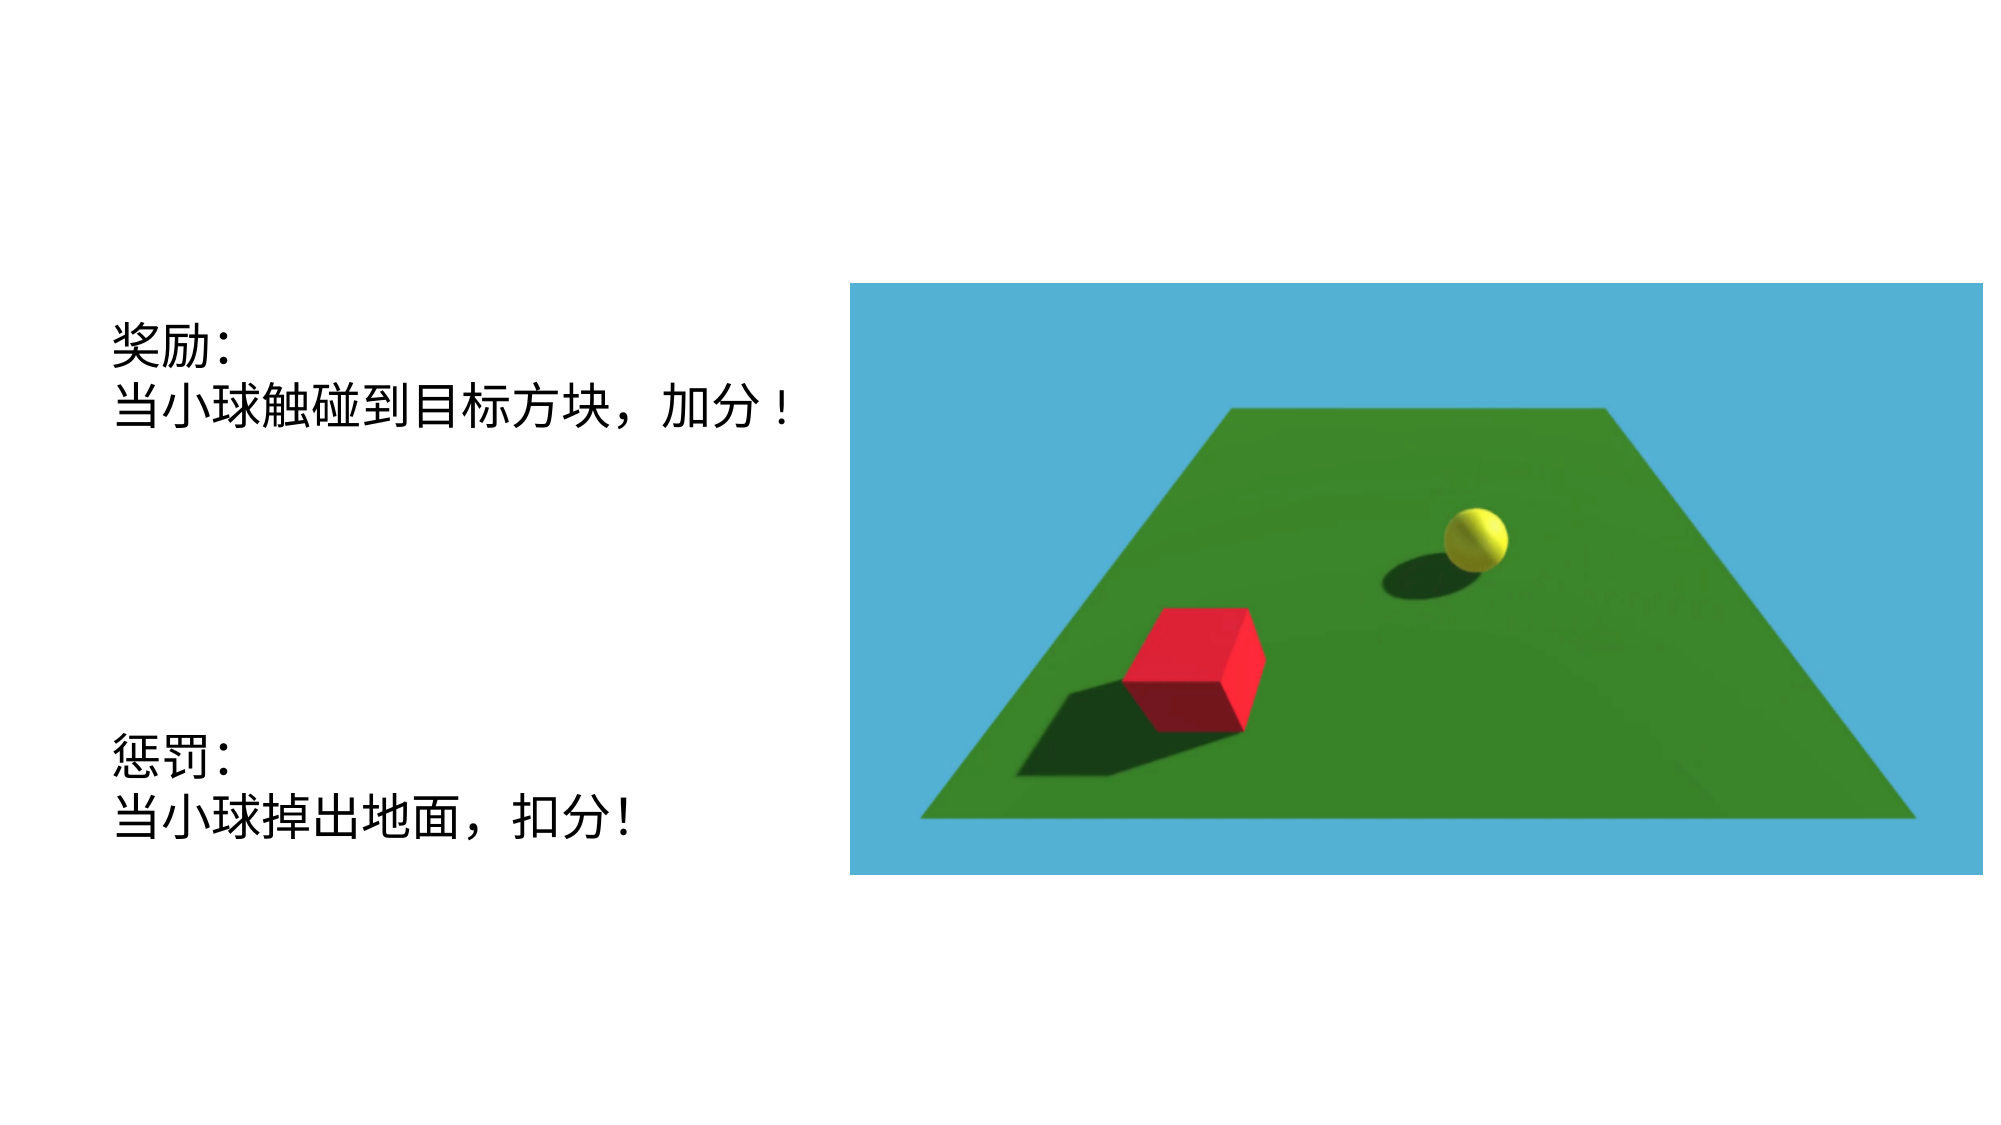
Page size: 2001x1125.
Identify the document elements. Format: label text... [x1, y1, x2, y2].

picture [850, 283, 1983, 875]
text_box 惩罚： 当小球掉出地面，扣分！ [96, 718, 839, 854]
text_box 奖励： 当小球触碰到目标方块，加分! [96, 307, 839, 442]
